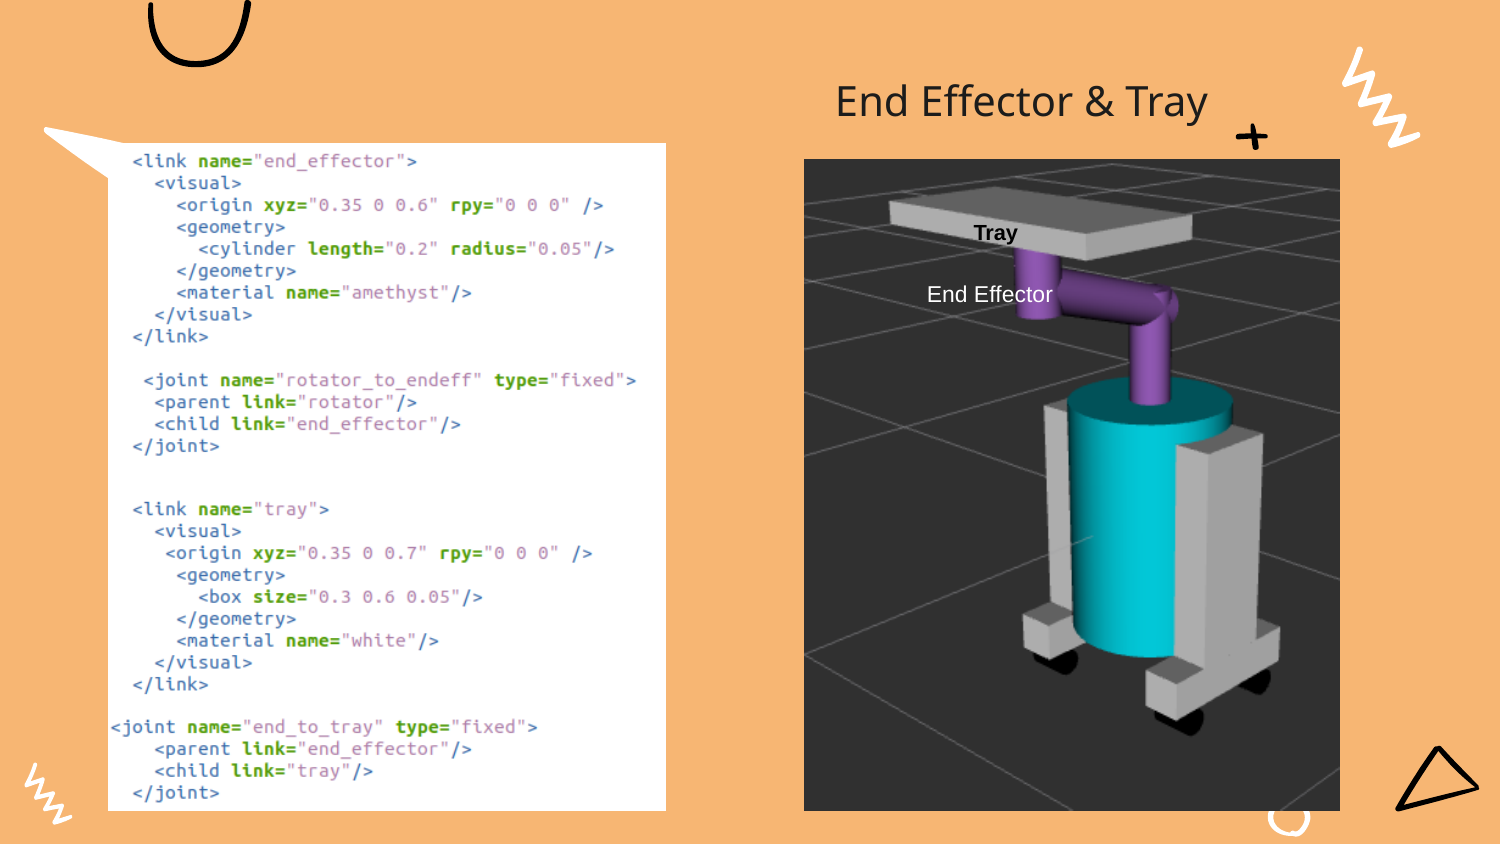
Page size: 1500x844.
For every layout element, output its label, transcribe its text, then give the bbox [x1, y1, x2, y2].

picture [108, 143, 666, 812]
picture [804, 159, 1340, 812]
title End Effector & Tray [764, 59, 1290, 119]
